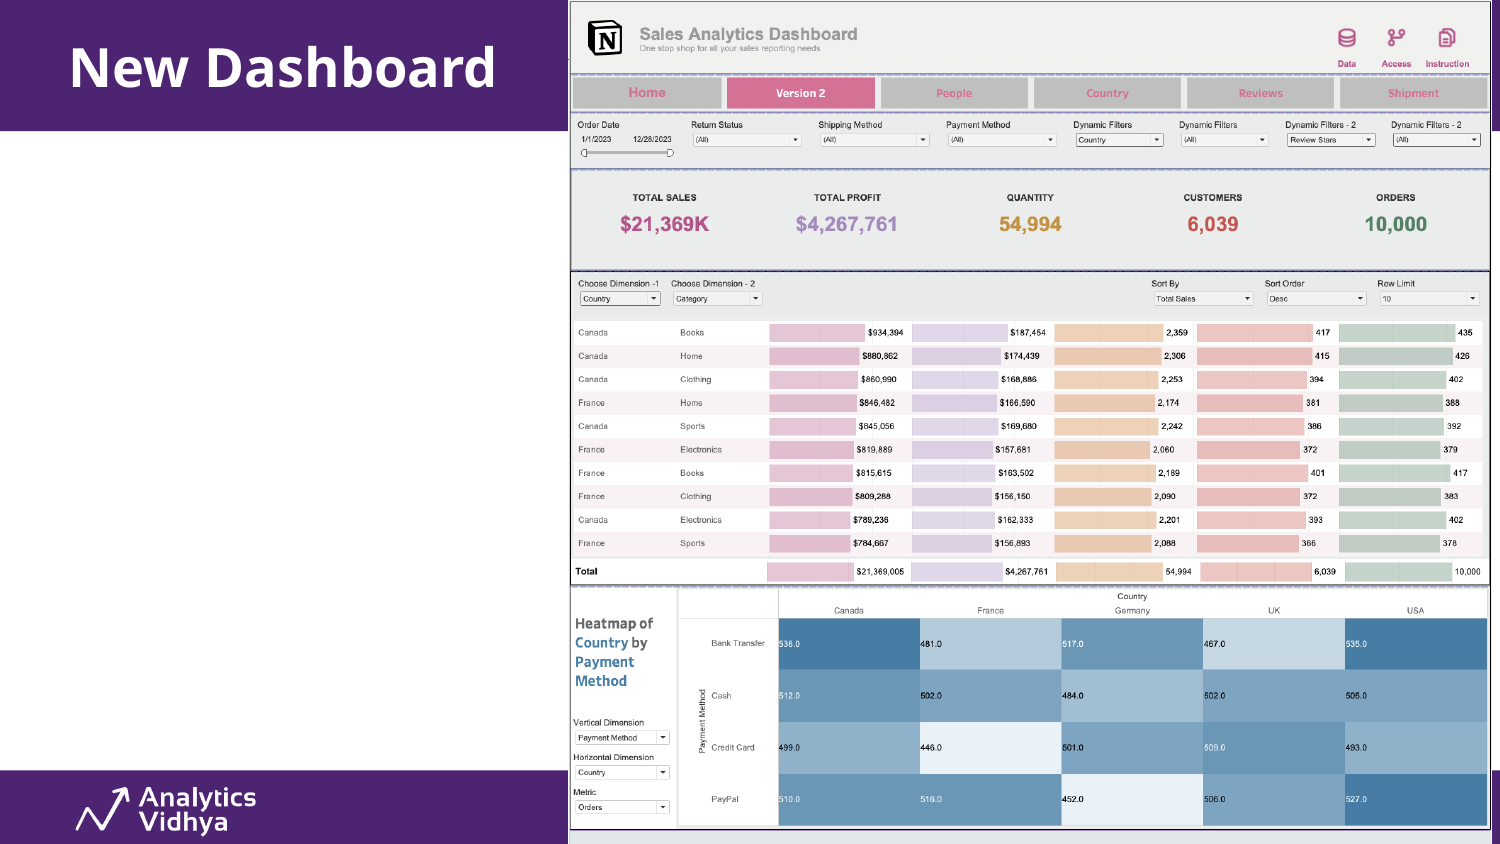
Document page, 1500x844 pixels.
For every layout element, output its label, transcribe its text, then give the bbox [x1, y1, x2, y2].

title New Dashboard [1493, 0, 1500, 132]
picture [567, 0, 1492, 844]
title New Dashboard [0, 0, 565, 132]
picture [68, 783, 263, 840]
